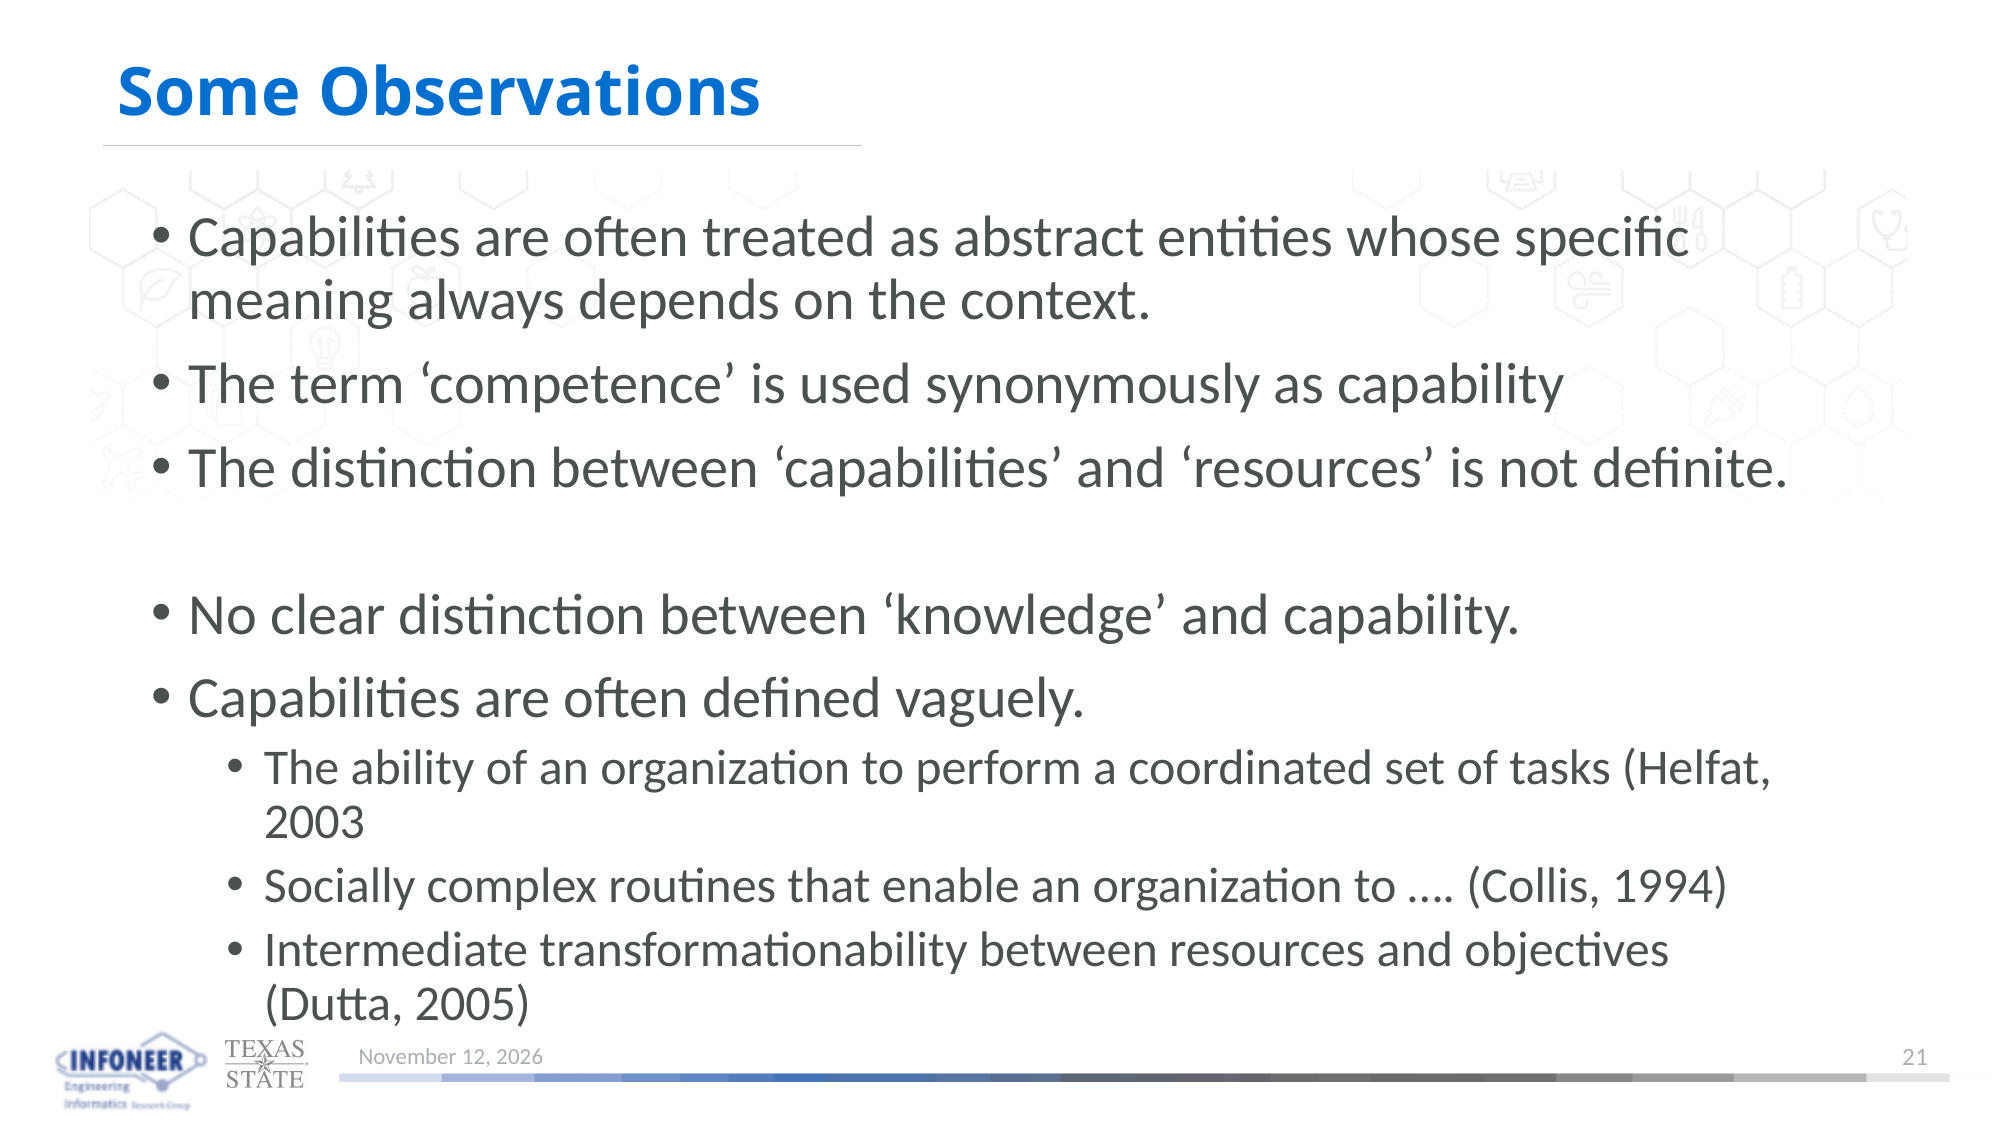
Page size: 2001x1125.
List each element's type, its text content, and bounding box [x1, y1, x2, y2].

picture [341, 1074, 1995, 1082]
picture [89, 170, 1908, 500]
picture [224, 1039, 309, 1090]
title Some Observations [103, 50, 1783, 167]
